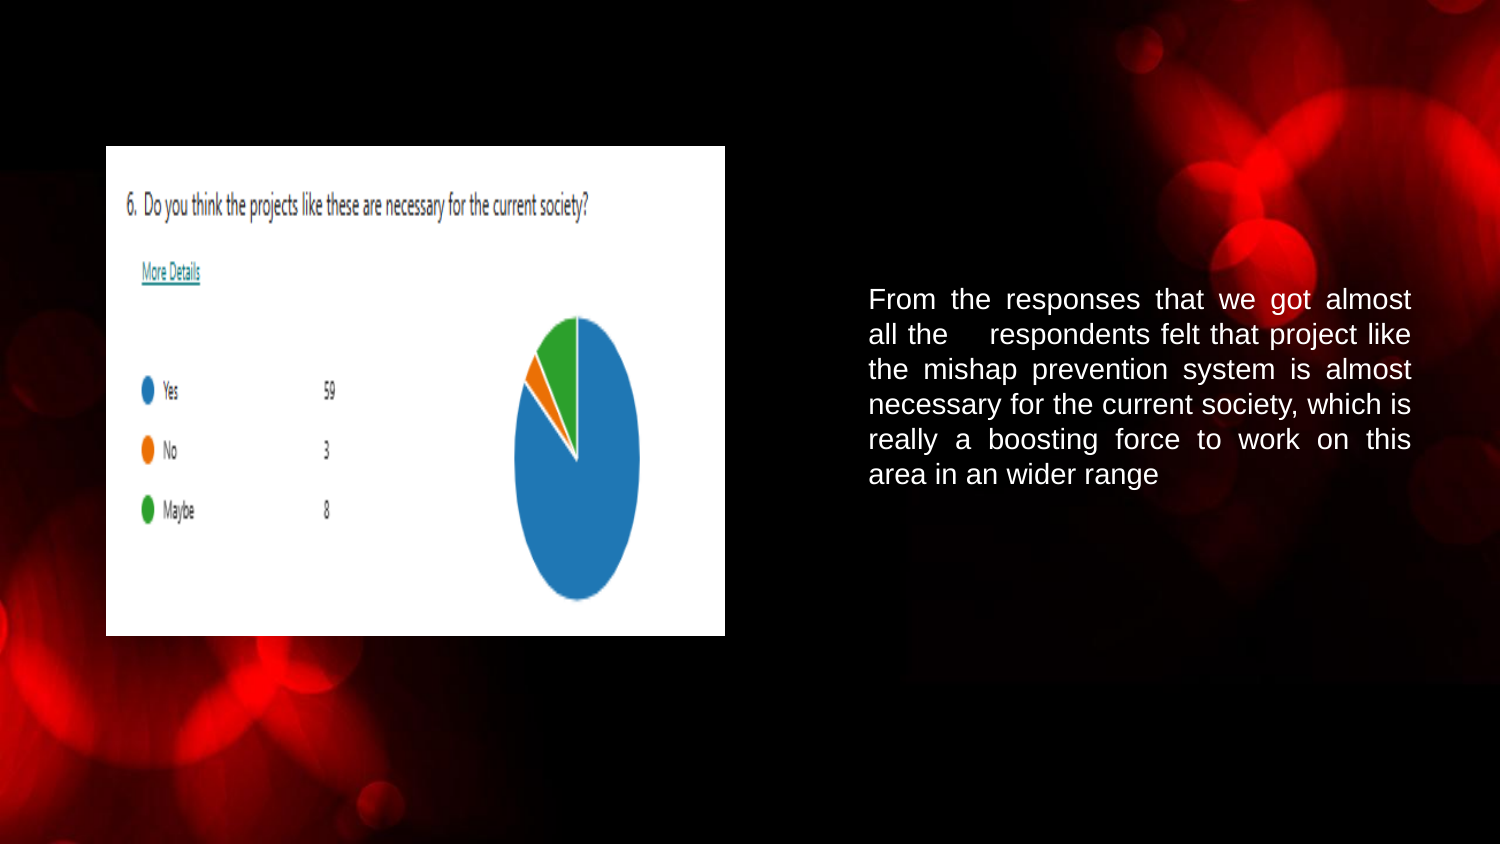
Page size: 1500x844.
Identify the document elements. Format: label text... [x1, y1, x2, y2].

text_box From the responses that we got almost all the respondents felt that project like the mishap prevention system is almost necessary for the current society, which is really a boosting force to work on this area in an wider range [853, 265, 1428, 551]
picture [0, 0, 1500, 844]
